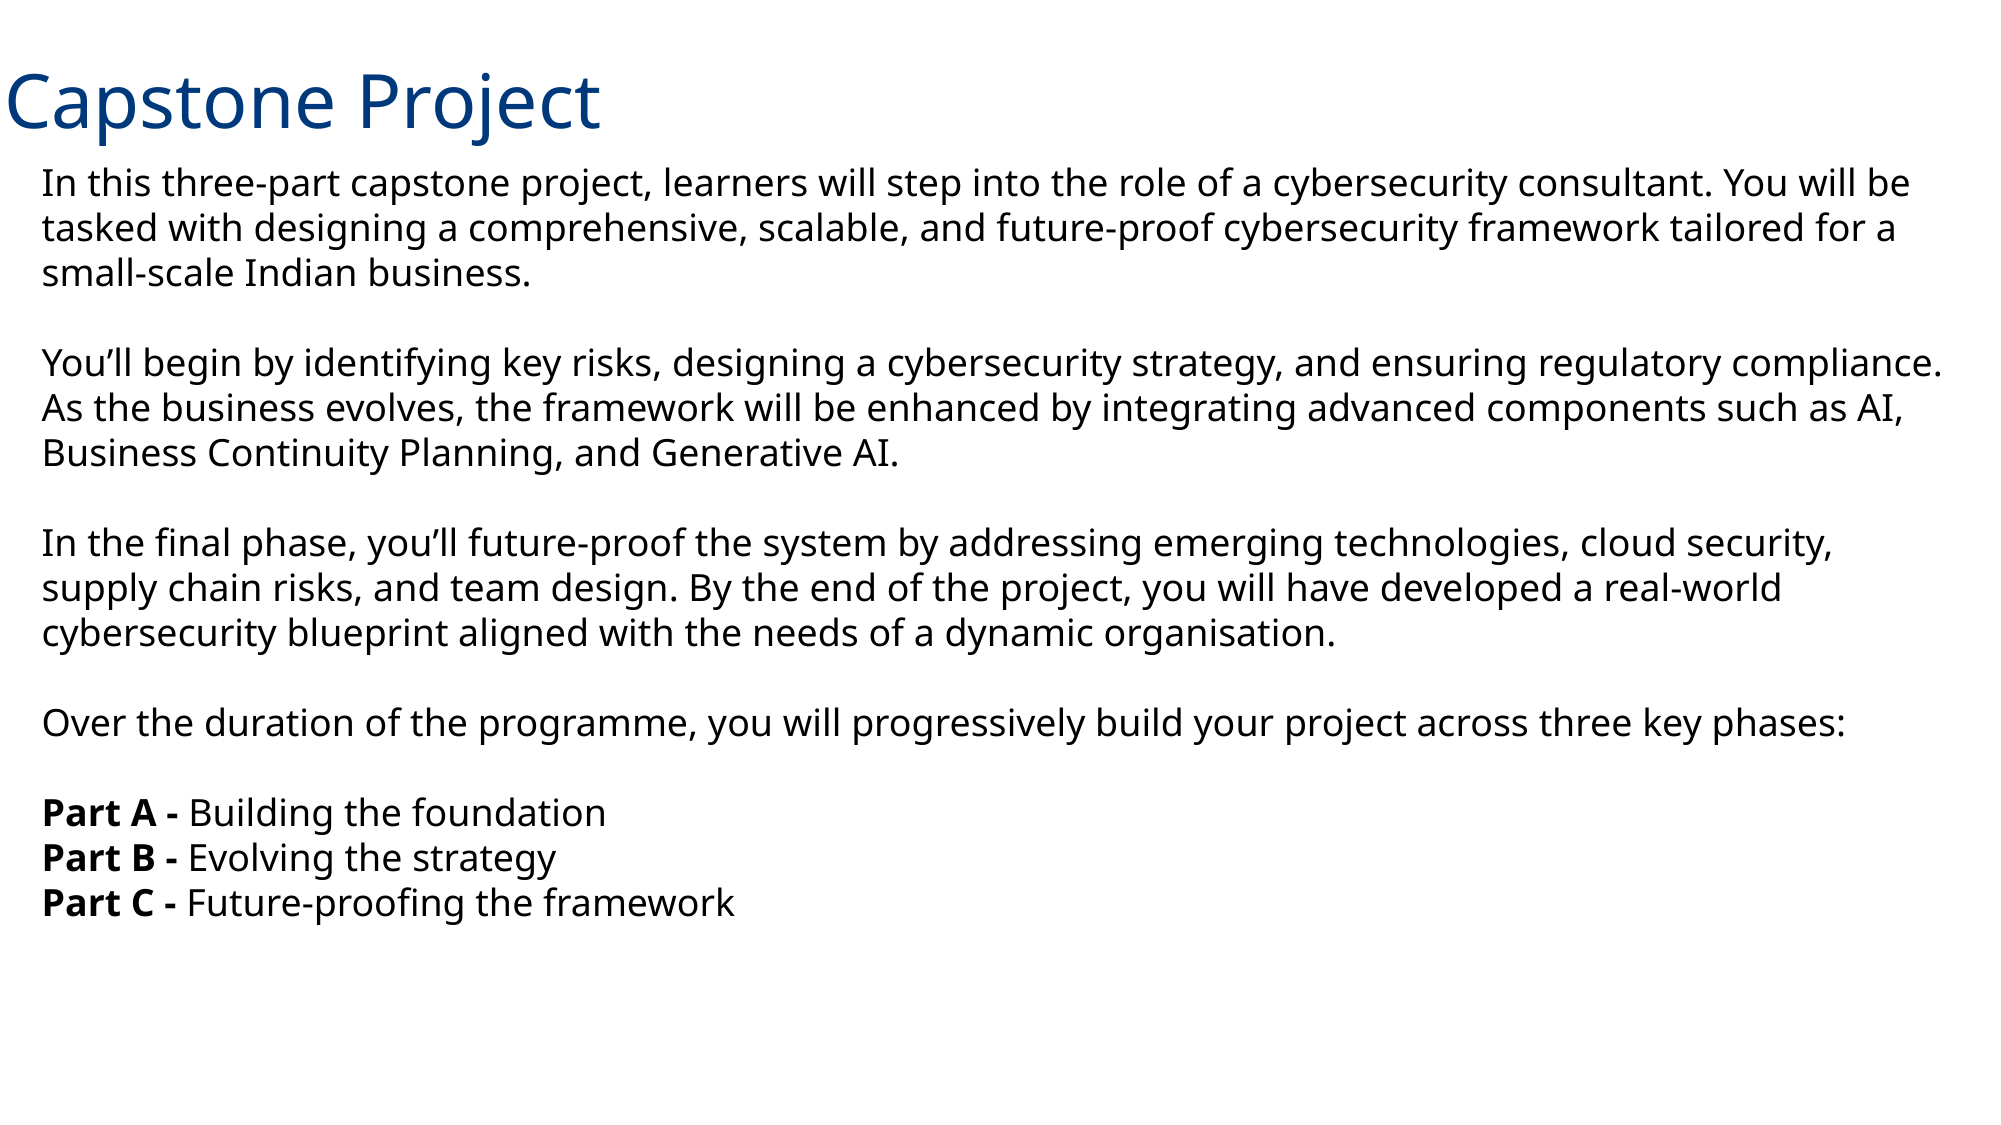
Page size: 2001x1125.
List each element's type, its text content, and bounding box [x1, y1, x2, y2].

text_box In this three-part capstone project, learners will step into the role of a cybersecurity consultant. You will be tasked with designing a comprehensive, scalable, and future-proof cybersecurity framework tailored for a small-scale Indian business. You’ll begin by identifying key risks, designing a cybersecurity strategy, and ensuring regulatory compliance. As the business evolves, the framework will be enhanced by integrating advanced components such as AI, Business Continuity Planning, and Generative AI. In the final phase, you’ll future-proof the system by addressing emerging technologies, cloud security, supply chain risks, and team design. By the end of the project, you will have developed a real-world cybersecurity blueprint aligned with the needs of a dynamic organisation. Over the duration of the programme, you will progressively build your project across three key phases: Part A - Building the foundation Part B - Evolving the strategy Part C - Future-proofing the framework [26, 151, 1965, 932]
text_box Capstone Project [0, 45, 617, 151]
